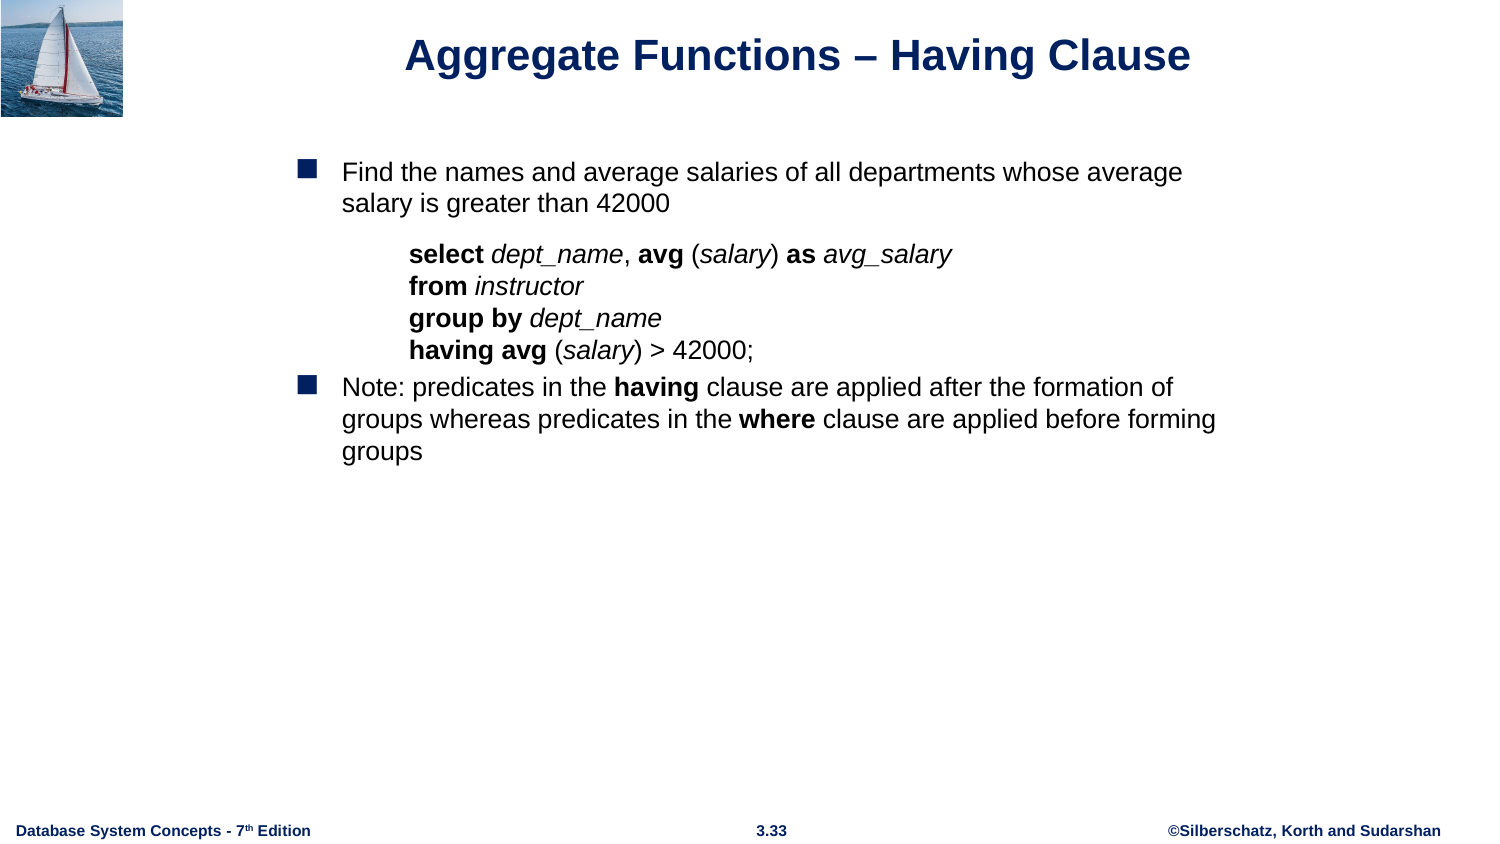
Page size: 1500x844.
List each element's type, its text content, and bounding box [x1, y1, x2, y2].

text_box select dept_name, avg (salary) as avg_salary from instructor group by dept_name having avg (salary) > 42000; [393, 230, 1116, 373]
picture [0, 0, 123, 117]
list Find the names and average salaries of all departments whose average salary is greater than 42000 Note: predicates in the having clause are applied after the formation of groups whereas predicates in the where clause are applied before forming groups [284, 146, 1248, 545]
title Aggregate Functions – Having Clause [300, 11, 1296, 88]
